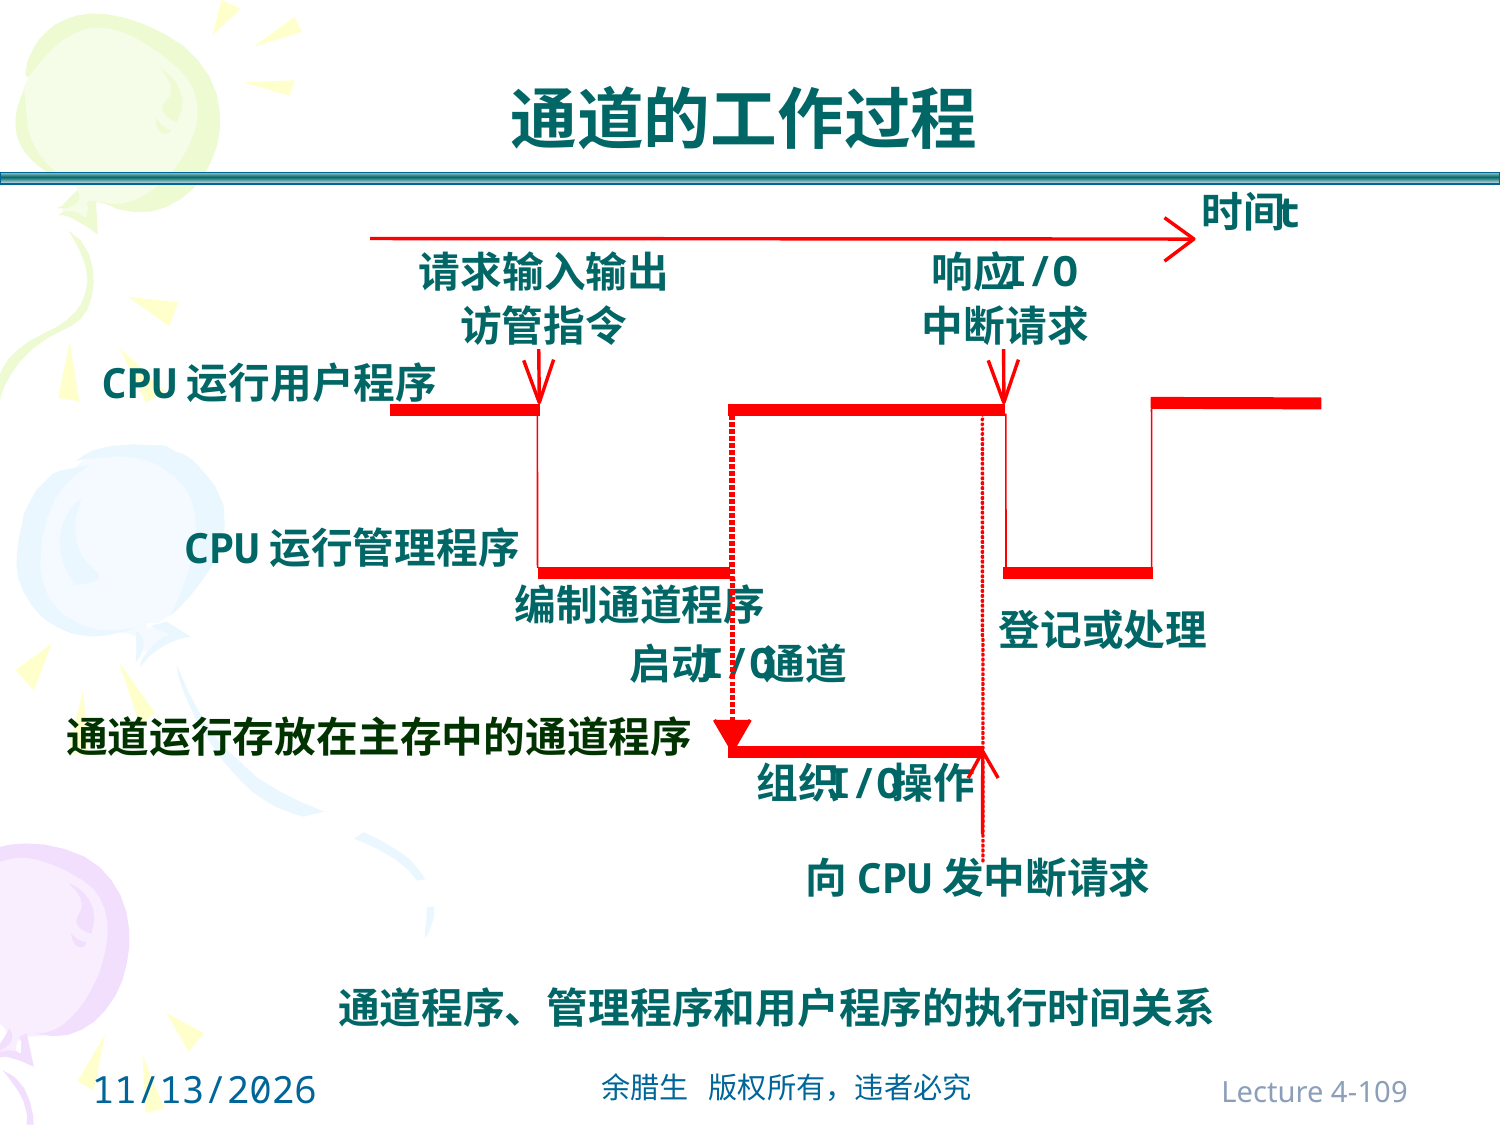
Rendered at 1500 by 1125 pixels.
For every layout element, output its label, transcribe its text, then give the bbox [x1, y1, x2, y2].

slide_number Lecture 4-109 [1072, 1066, 1423, 1125]
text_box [66, 191, 1322, 1033]
list 通道的工作过程 [147, 78, 1341, 168]
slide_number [76, 1058, 573, 1125]
